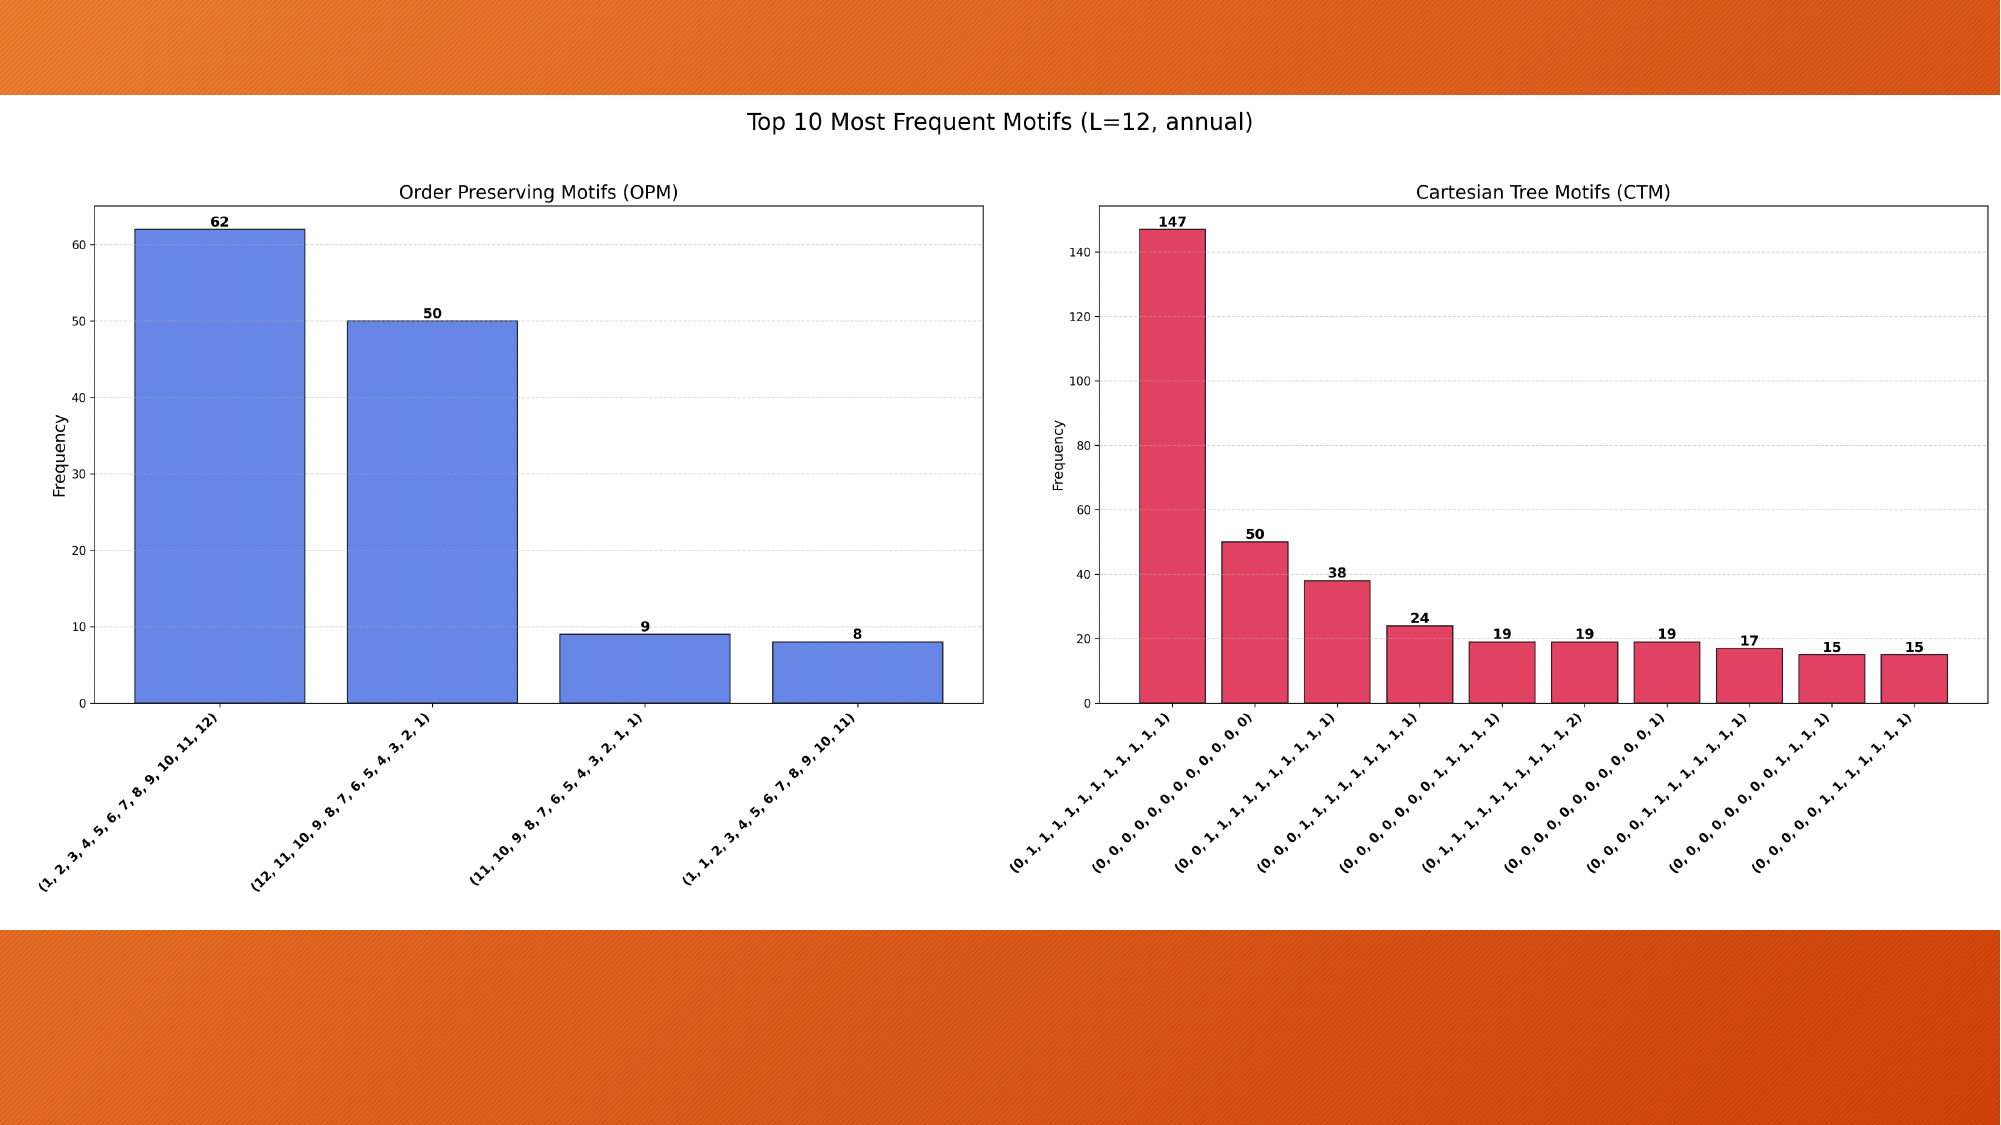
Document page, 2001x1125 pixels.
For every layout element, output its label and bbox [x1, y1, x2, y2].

picture [0, 95, 2000, 930]
